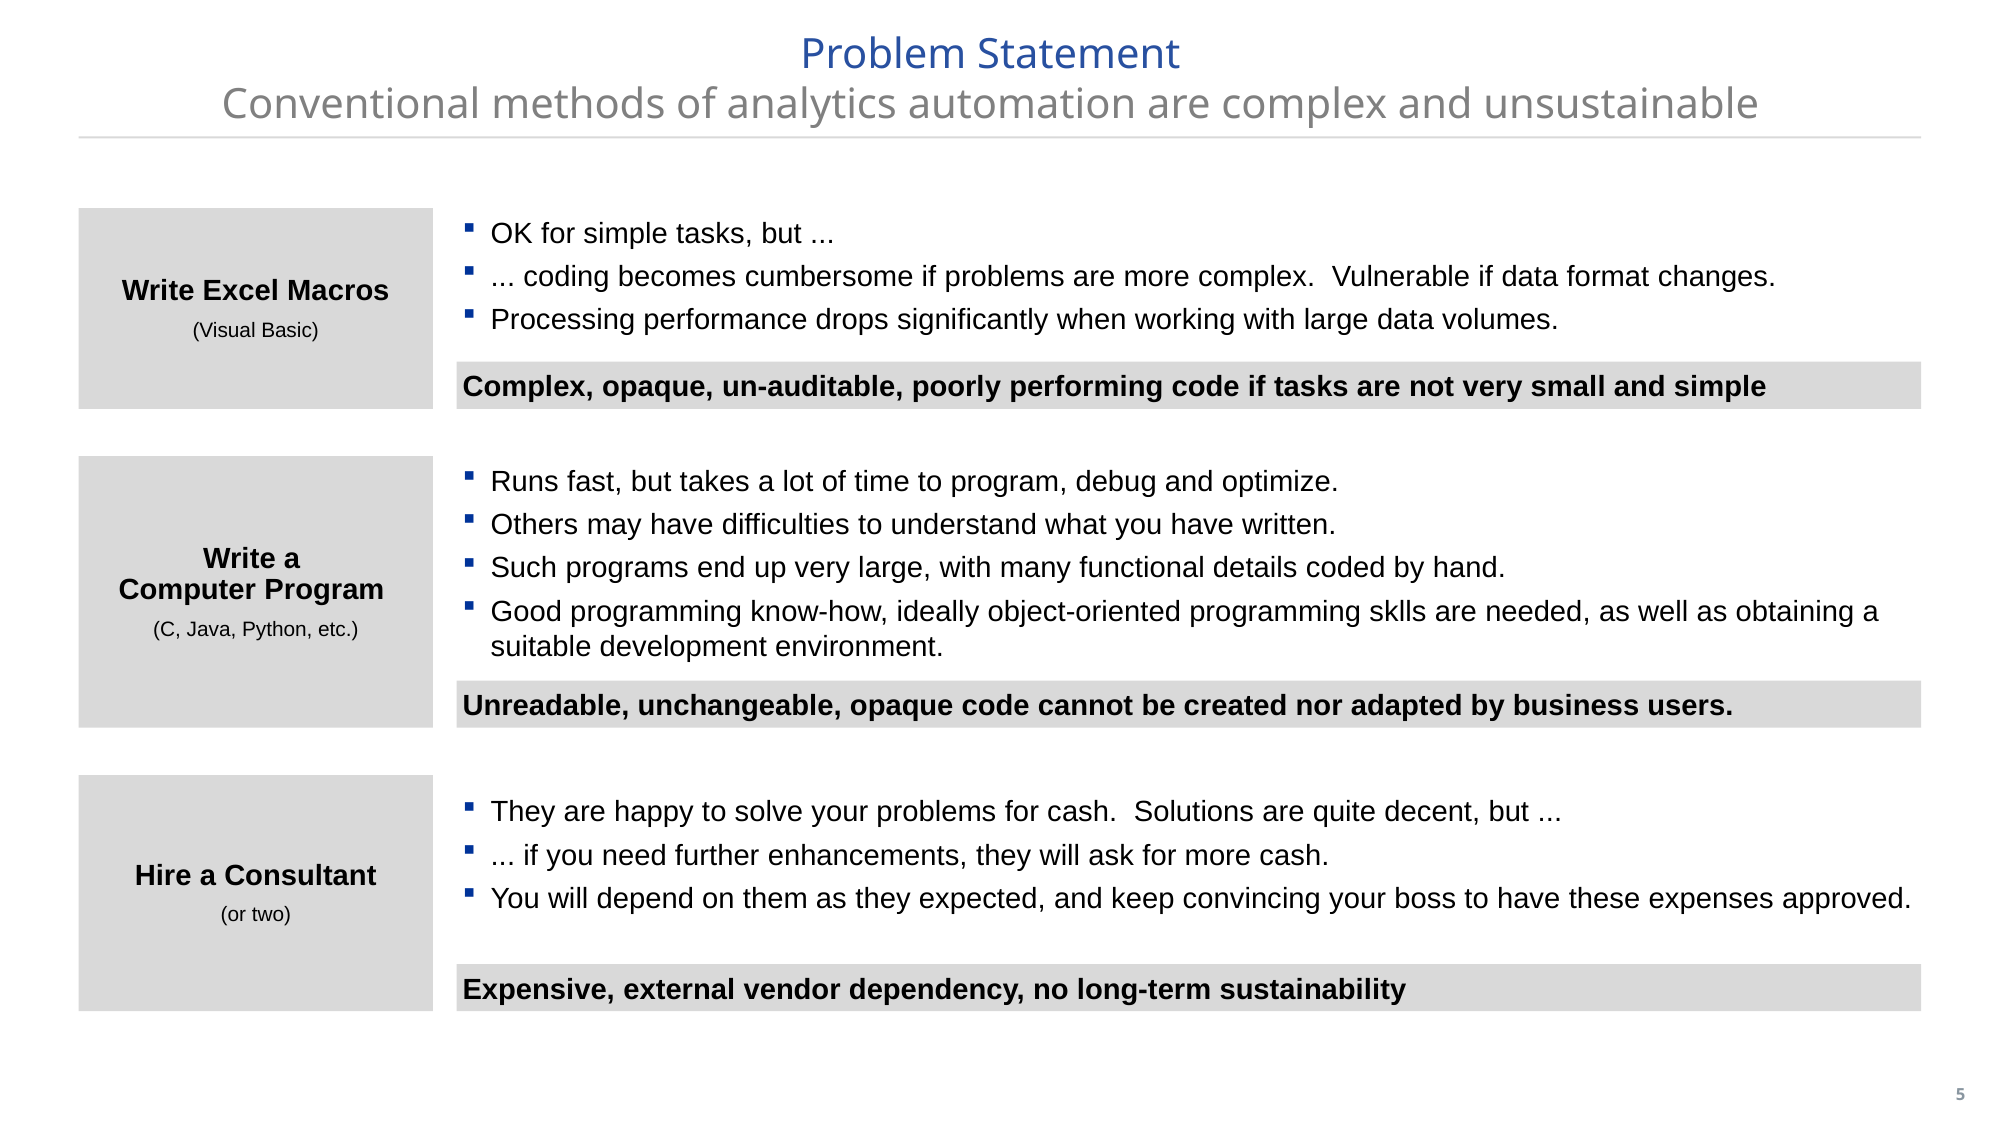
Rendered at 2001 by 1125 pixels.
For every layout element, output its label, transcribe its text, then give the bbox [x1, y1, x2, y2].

title Problem Statement Conventional methods of analytics automation are complex and unsustainable [76, 19, 1920, 137]
text_box Write a Computer Program (C, Java, Python, etc.) [77, 454, 435, 730]
text_box Runs fast, but takes a lot of time to program, debug and optimize. Others may have difficulties to understand what you have written. Such programs end up very large, with many functional details coded by hand. Good programming know-how, ideally object-oriented programming sklls are needed, as well as obtaining a suitable development environment. [455, 454, 1923, 671]
text_box Write Excel Macros (Visual Basic) [77, 206, 435, 411]
text_box They are happy to solve your problems for cash. Solutions are quite decent, but ... ... if you need further enhancements, they will ask for more cash. You will depend on them as they expected, and keep convincing your boss to have these expenses approved. [455, 785, 1923, 954]
text_box Complex, opaque, un-auditable, poorly performing code if tasks are not very small and simple [455, 376, 1923, 411]
text_box Hire a Consultant (or two) [77, 773, 435, 1013]
text_box Unreadable, unchangeable, opaque code cannot be created nor adapted by business users. [455, 678, 1923, 730]
text_box OK for simple tasks, but ... ... coding becomes cumbersome if problems are more complex. Vulnerable if data format changes. Processing performance drops significantly when working with large data volumes. [455, 206, 1923, 376]
text_box Expensive, external vendor dependency, no long-term sustainability [455, 962, 1923, 1013]
